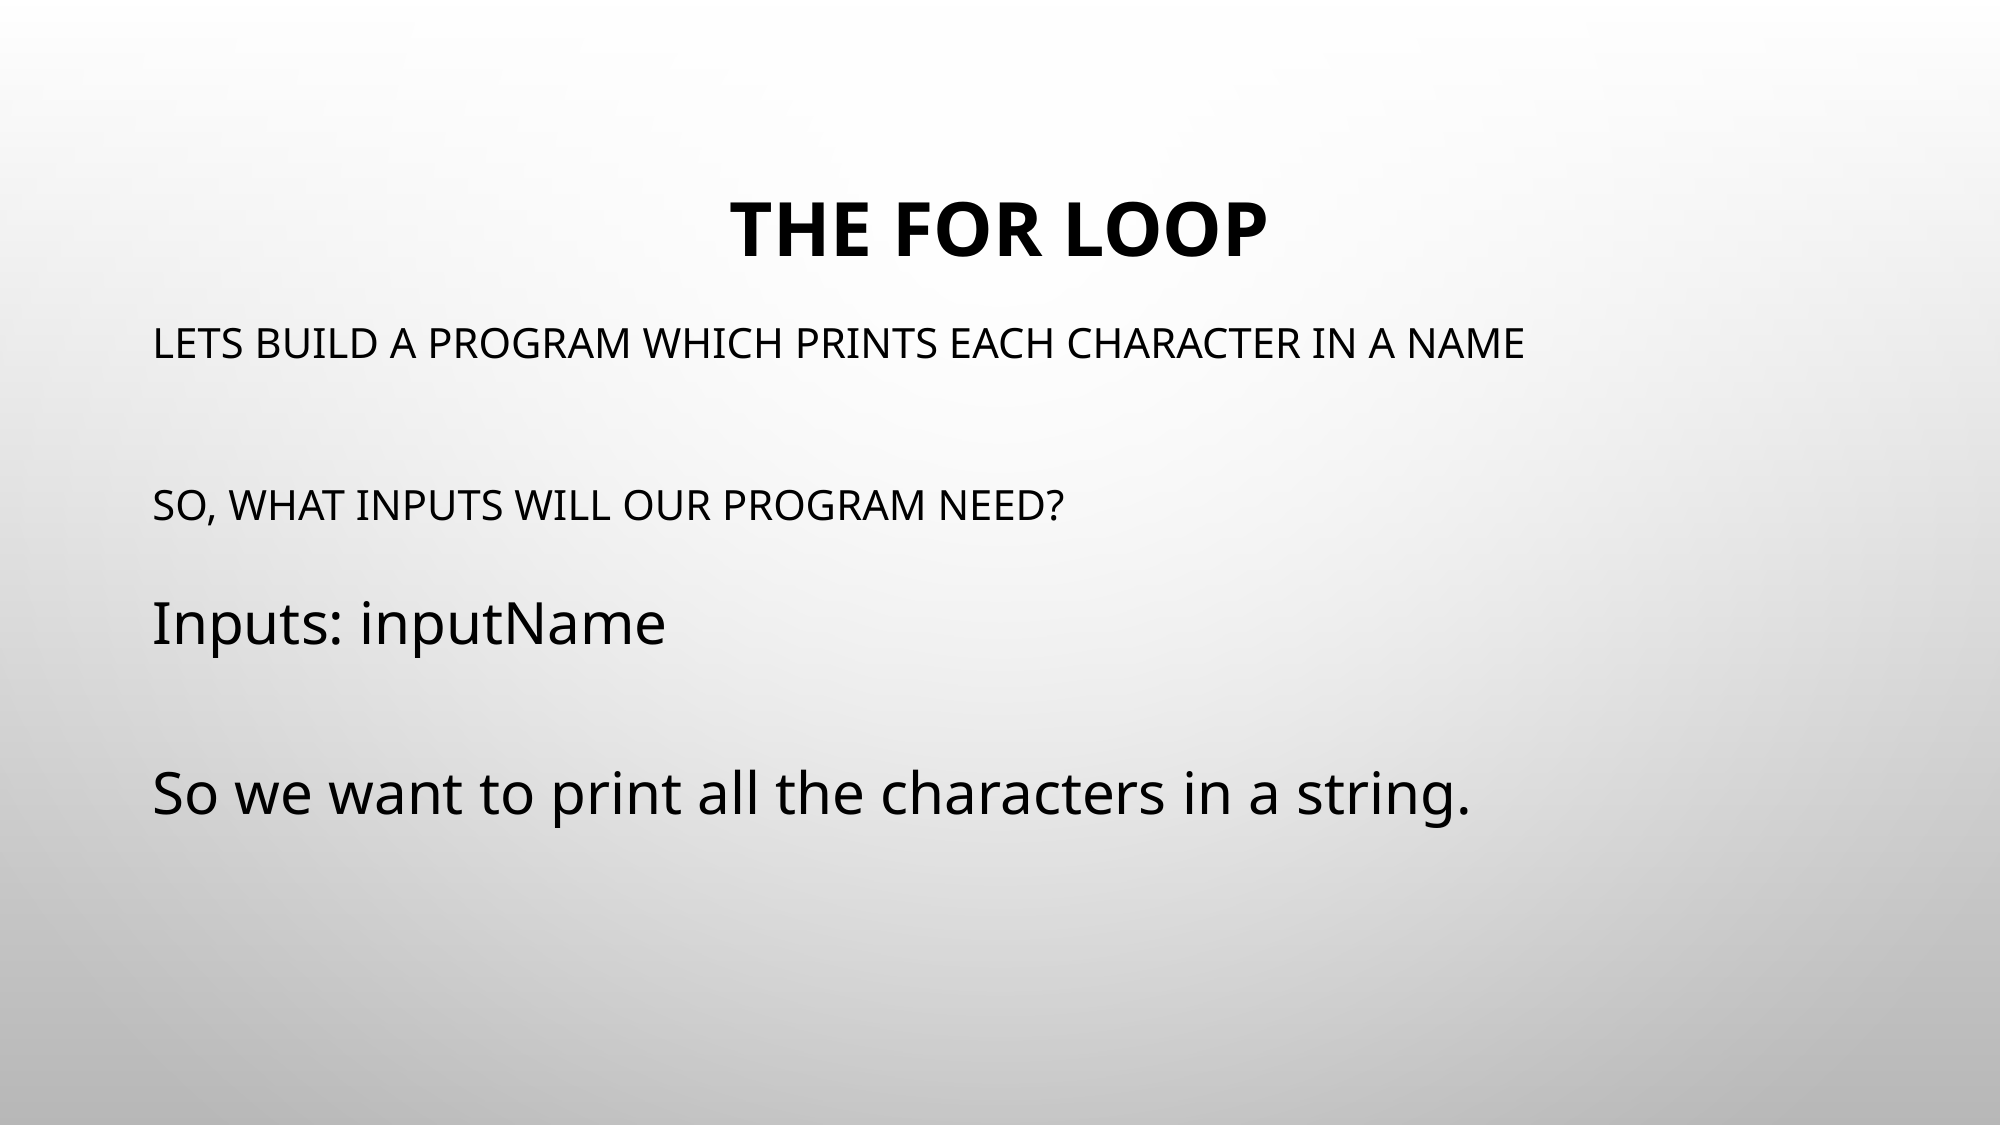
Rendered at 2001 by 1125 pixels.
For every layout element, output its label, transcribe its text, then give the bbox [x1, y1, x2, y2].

text_box So we want to print all the characters in a string. [137, 756, 1863, 1066]
title THE FOR LOOP [149, 101, 1851, 299]
list LETS BUILD A PROGRAM WHICH PRINTS EACH CHARACTER IN A NAME SO, WHAT INPUTS WILL OUR PROGRAM NEED? [137, 299, 1863, 586]
text_box Inputs: inputName [137, 586, 1863, 674]
picture [0, 0, 2000, 1125]
